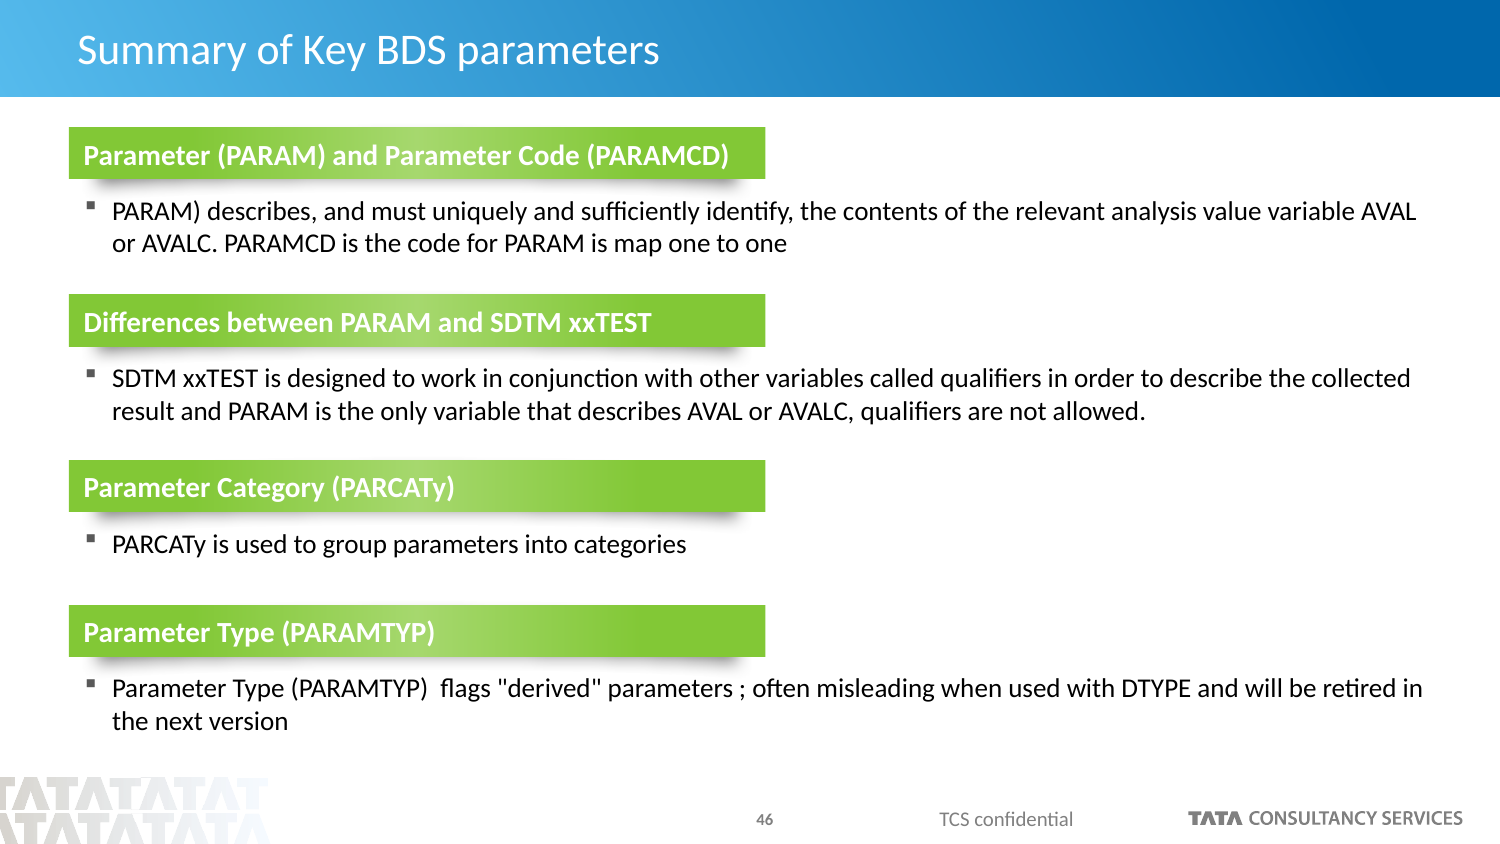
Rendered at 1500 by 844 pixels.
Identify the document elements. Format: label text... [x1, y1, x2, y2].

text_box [68, 455, 766, 539]
text_box PARAM) describes, and must uniquely and sufficiently identify, the contents of the relevant analysis value variable AVAL or AVALC. PARAMCD is the code for PARAM is map one to one [69, 185, 1458, 266]
list TCS confidential [775, 802, 1238, 834]
text_box SDTM xxTEST is designed to work in conjunction with other variables called qualifiers in order to describe the collected result and PARAM is the only variable that describes AVAL or AVALC, qualifiers are not allowed. [69, 353, 1458, 433]
title Summary of Key BDS parameters [66, 7, 1463, 87]
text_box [68, 600, 766, 684]
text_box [68, 290, 766, 373]
text_box Parameter Type (PARAMTYP) flags "derived" parameters ; often misleading when used with DTYPE and will be retired in the next version [69, 663, 1458, 744]
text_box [68, 123, 766, 206]
text_box PARCATy is used to group parameters into categories [69, 518, 1458, 566]
